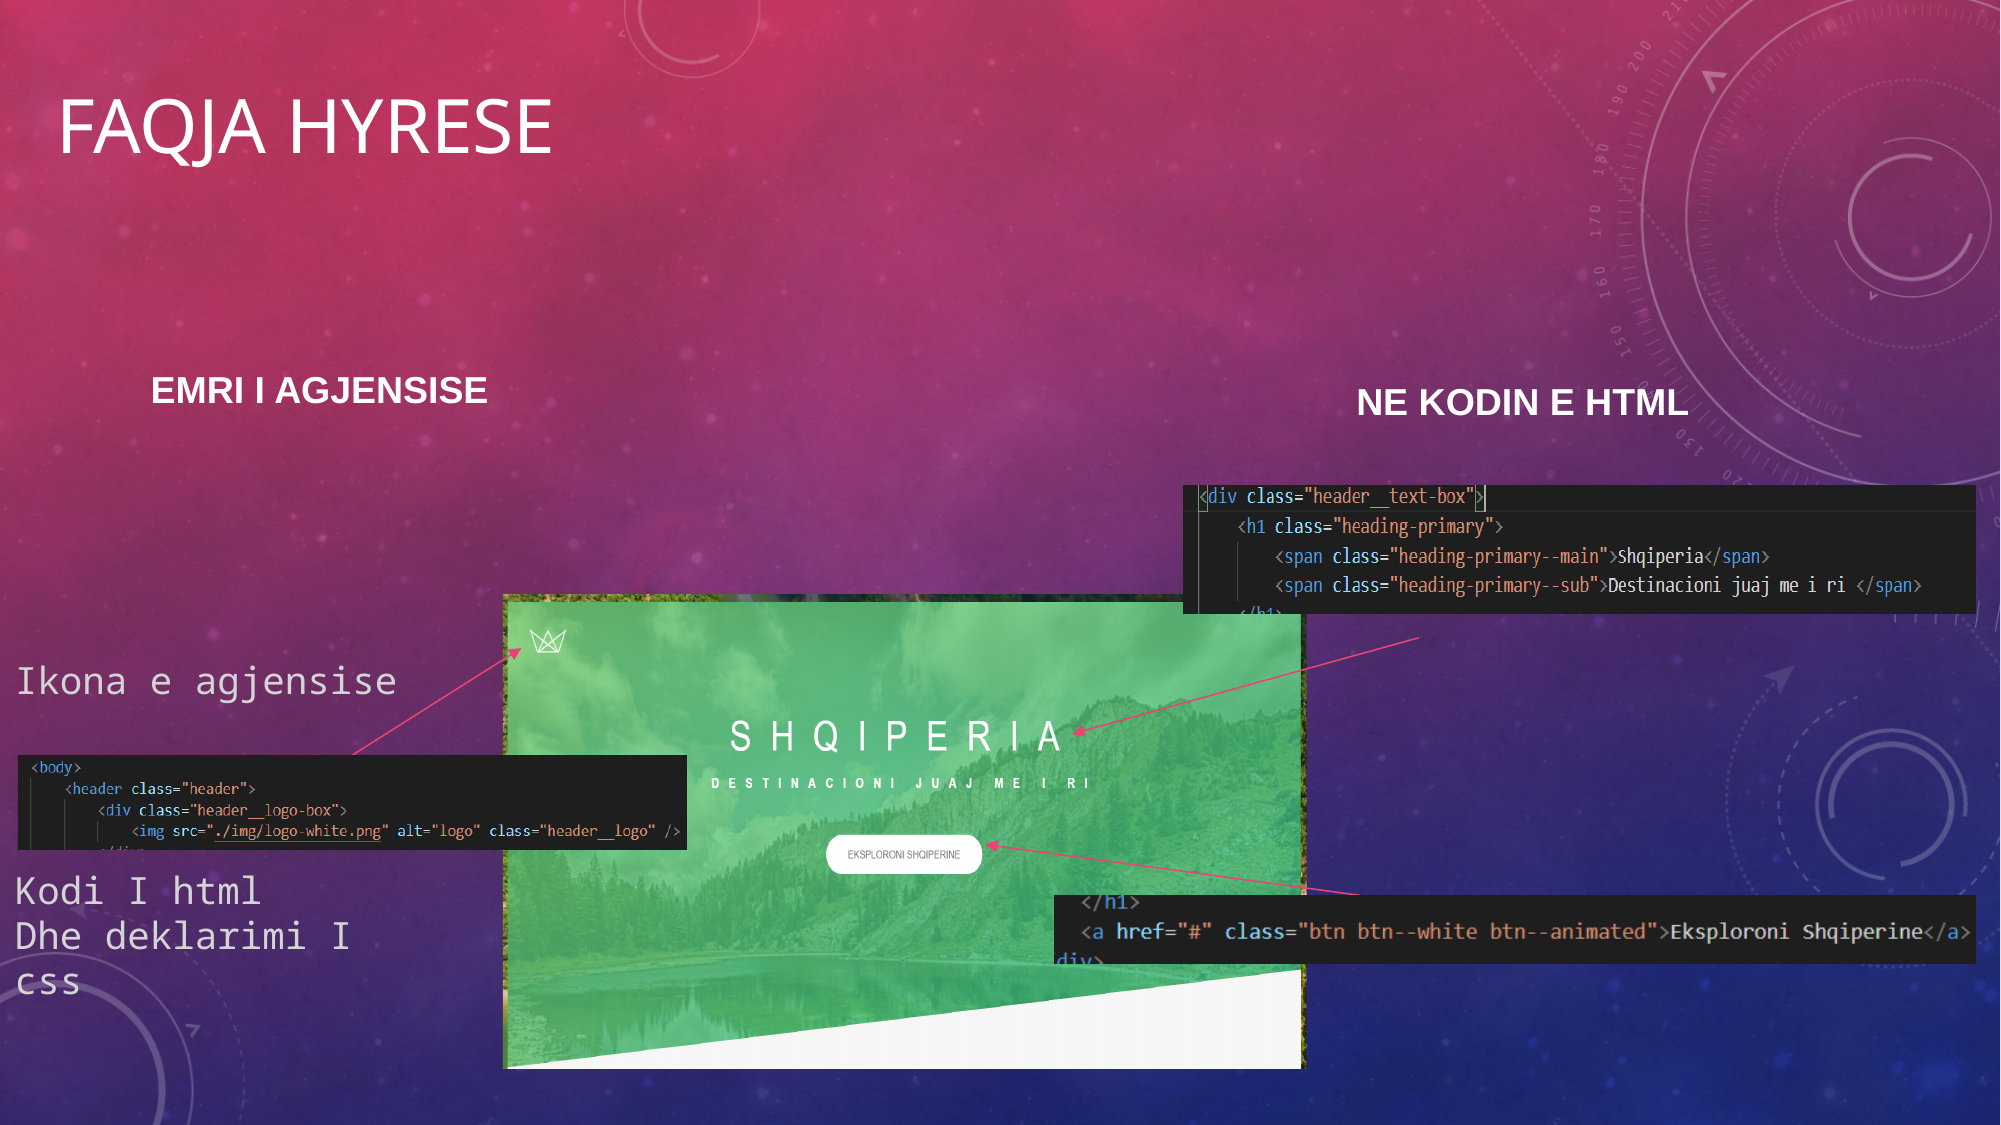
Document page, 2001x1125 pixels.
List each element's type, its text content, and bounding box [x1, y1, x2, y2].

text_box Ikona e agjensise [0, 649, 351, 710]
text_box Emri I agjensise [135, 358, 510, 419]
picture [0, 0, 2001, 1125]
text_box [1071, 637, 1419, 735]
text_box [352, 647, 522, 754]
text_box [984, 844, 1360, 896]
title Faqja hyrese [41, 4, 1445, 244]
text_box Kodi I html Dhe deklarimi I css [0, 859, 374, 1010]
text_box Ne kodin e html [1341, 370, 1744, 431]
